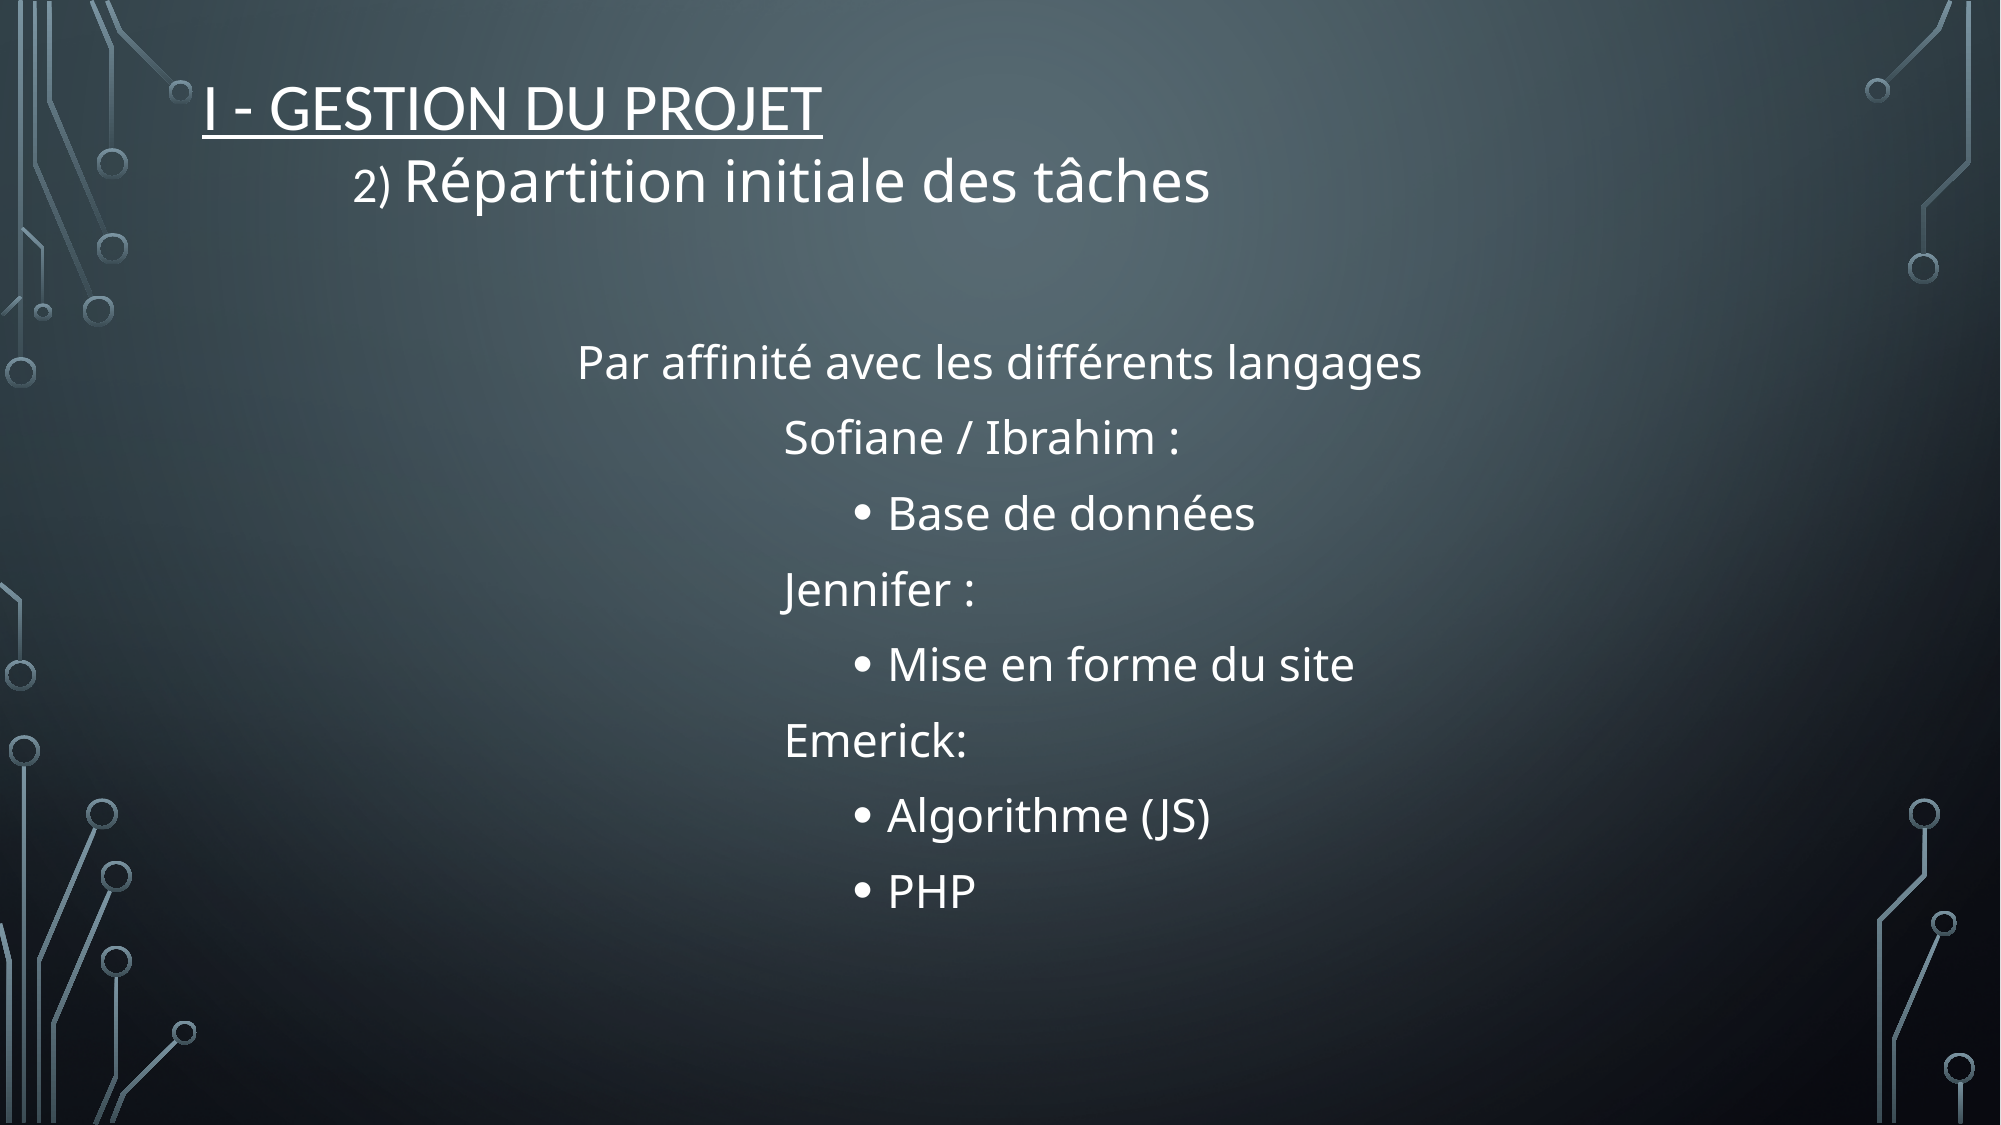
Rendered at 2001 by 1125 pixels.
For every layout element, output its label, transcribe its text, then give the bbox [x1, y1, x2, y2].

text_box [212, 291, 1040, 932]
text_box I - GESTION DU PROJET 2) Répartition initiale des tâches [187, 56, 1825, 222]
list Par affinité avec les différents langages Sofiane / Ibrahim : Base de données Jennifer : Mise en forme du site Emerick: Algorithme (JS) PHP [561, 314, 1439, 980]
